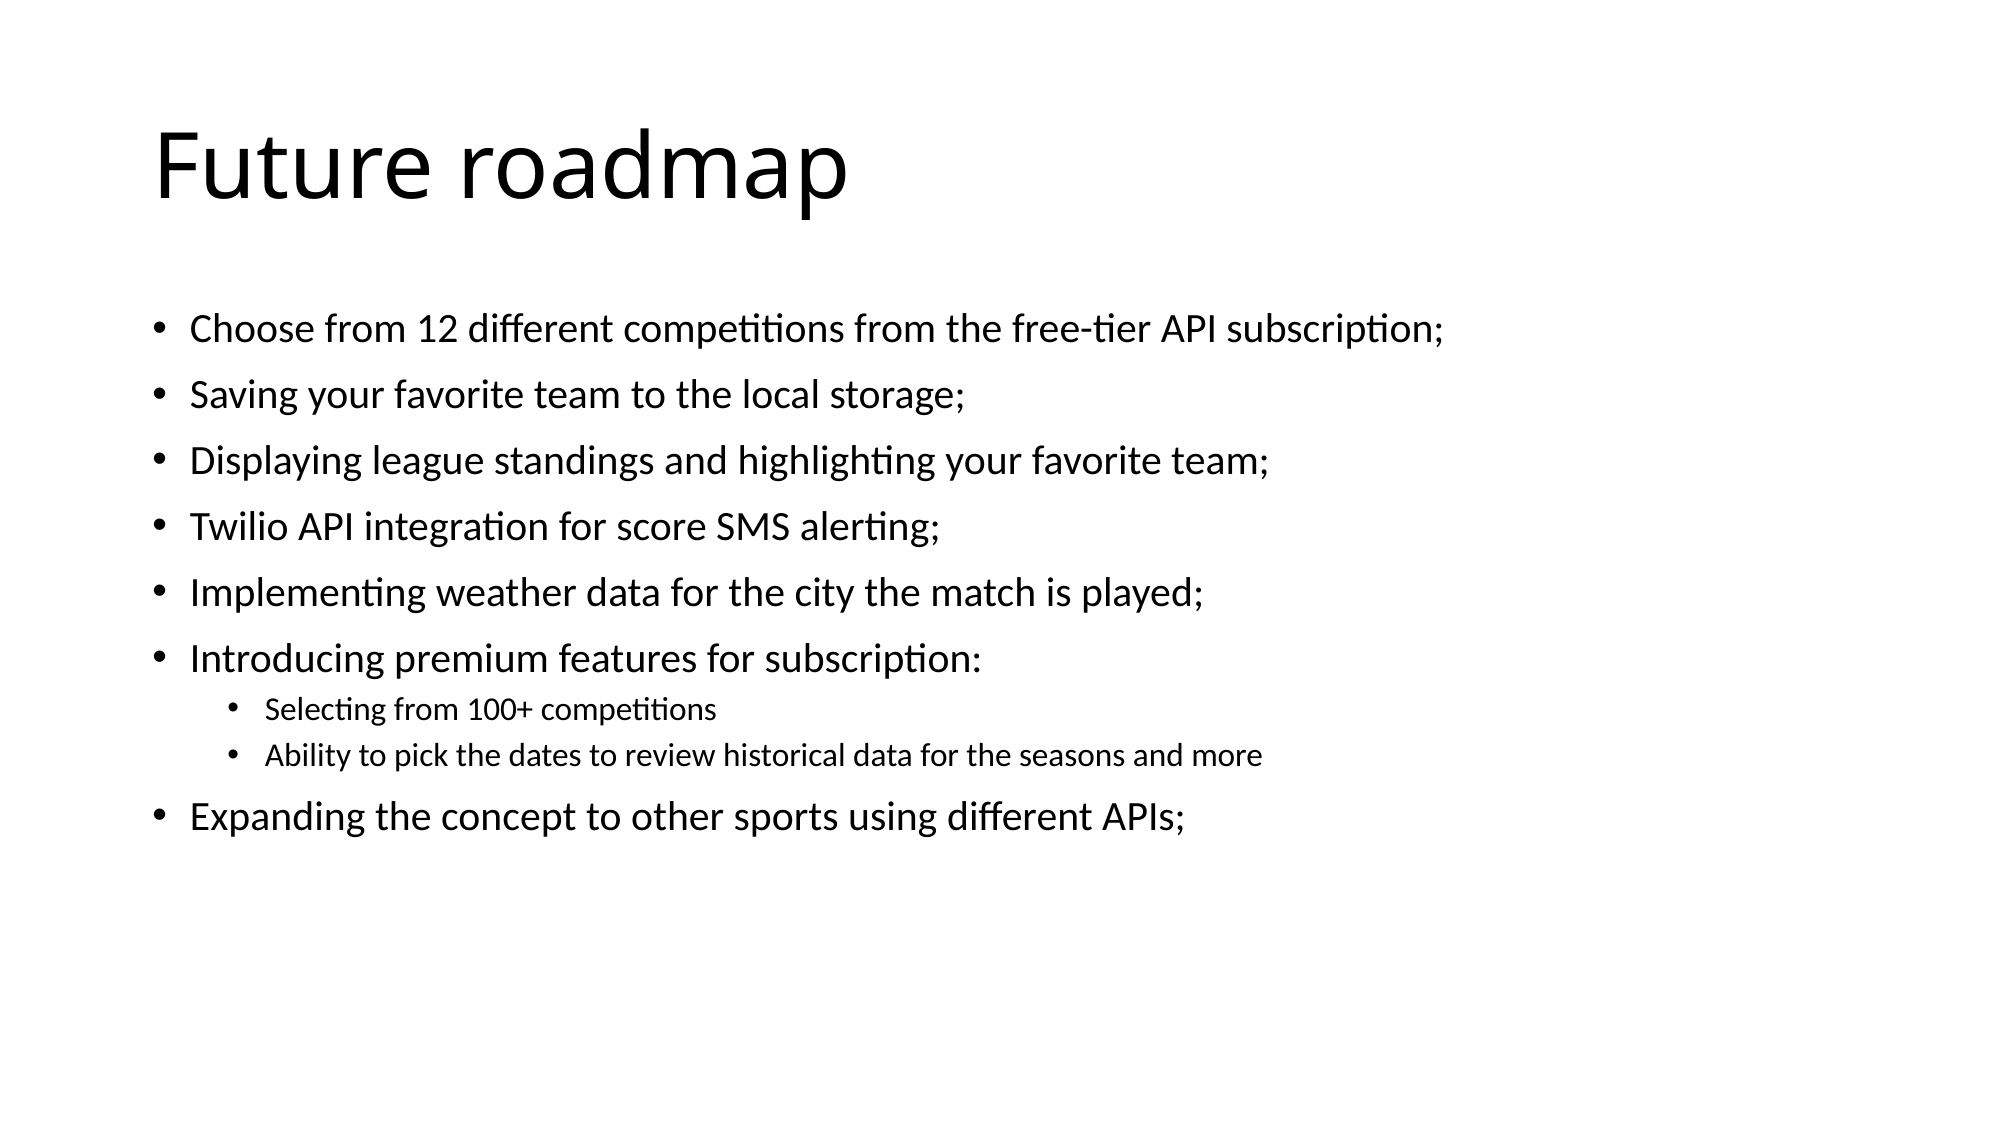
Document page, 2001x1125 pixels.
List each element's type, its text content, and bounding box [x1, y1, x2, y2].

title Future roadmap [137, 59, 1863, 278]
list Choose from 12 different competitions from the free-tier API subscription; Saving your favorite team to the local storage; Displaying league standings and highlighting your favorite team; Twilio API integration for score SMS alerting; Implementing weather data for the city the match is played; Introducing premium features for subscription: Selecting from 100+ competitions Ability to pick the dates to review historical data for the seasons and more Expanding the concept to other sports using different APIs; [137, 299, 1863, 1014]
